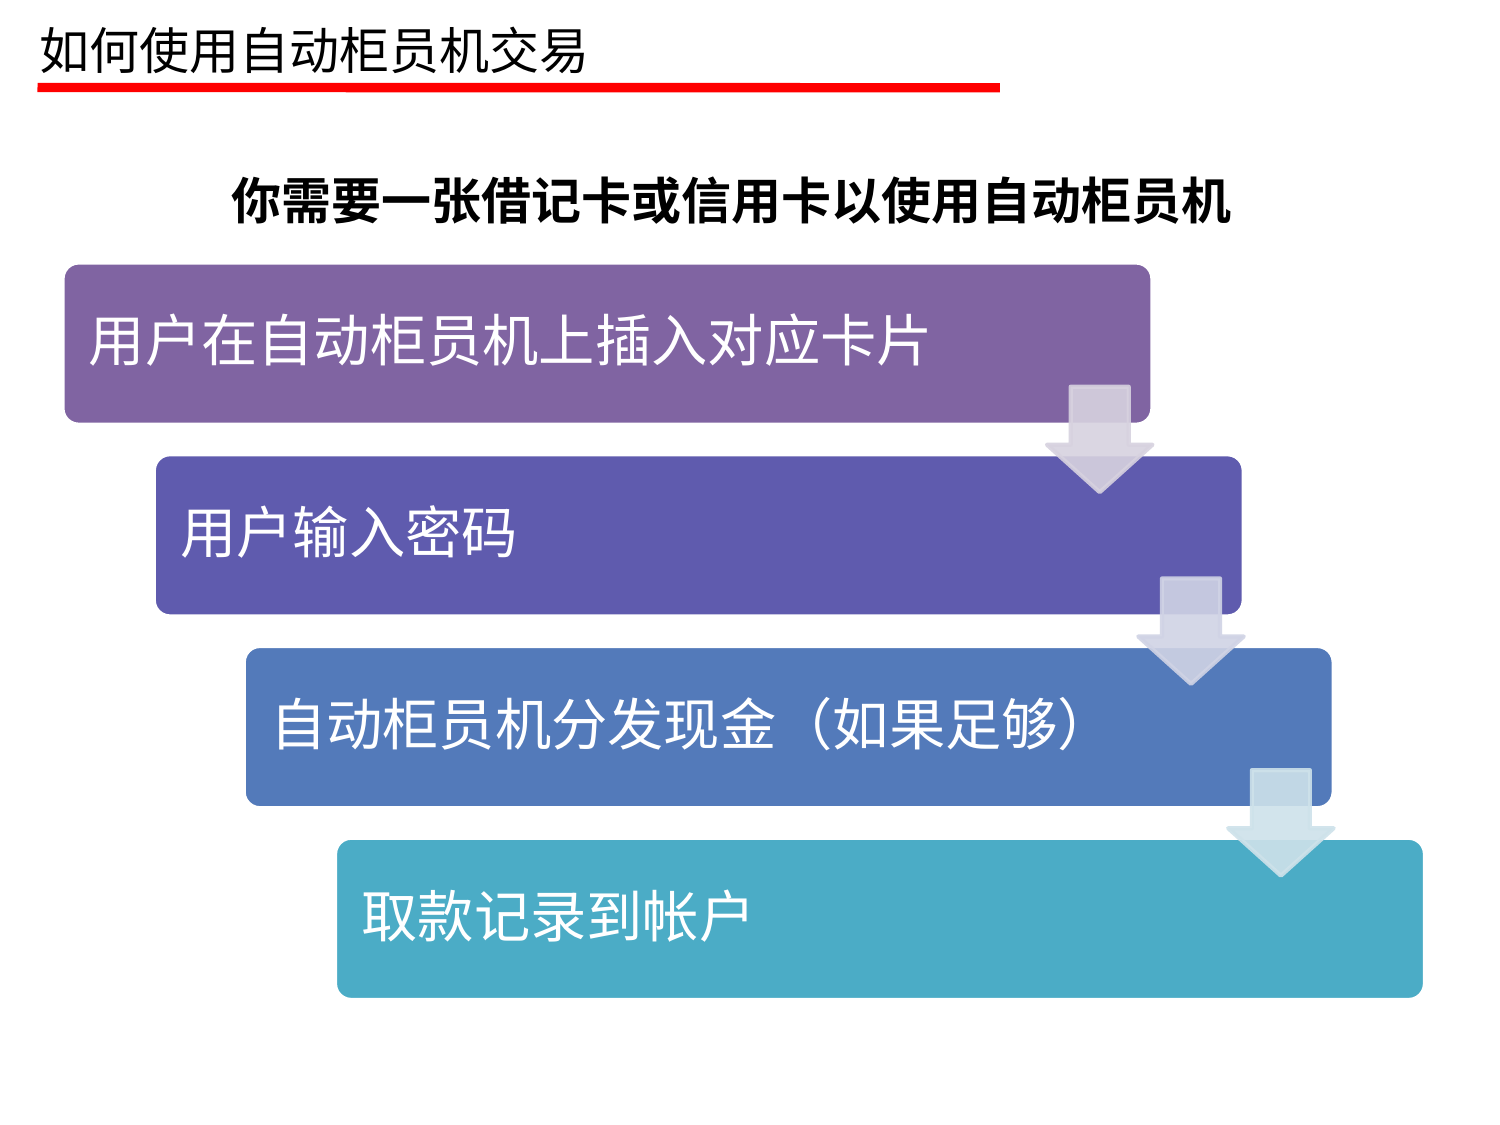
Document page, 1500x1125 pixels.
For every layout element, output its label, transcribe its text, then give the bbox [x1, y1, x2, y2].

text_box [62, 262, 1426, 1001]
text_box 你需要一张借记卡或信用卡以使用自动柜员机 [75, 162, 1388, 238]
text_box 如何使用自动柜员机交易 [24, 12, 1138, 88]
